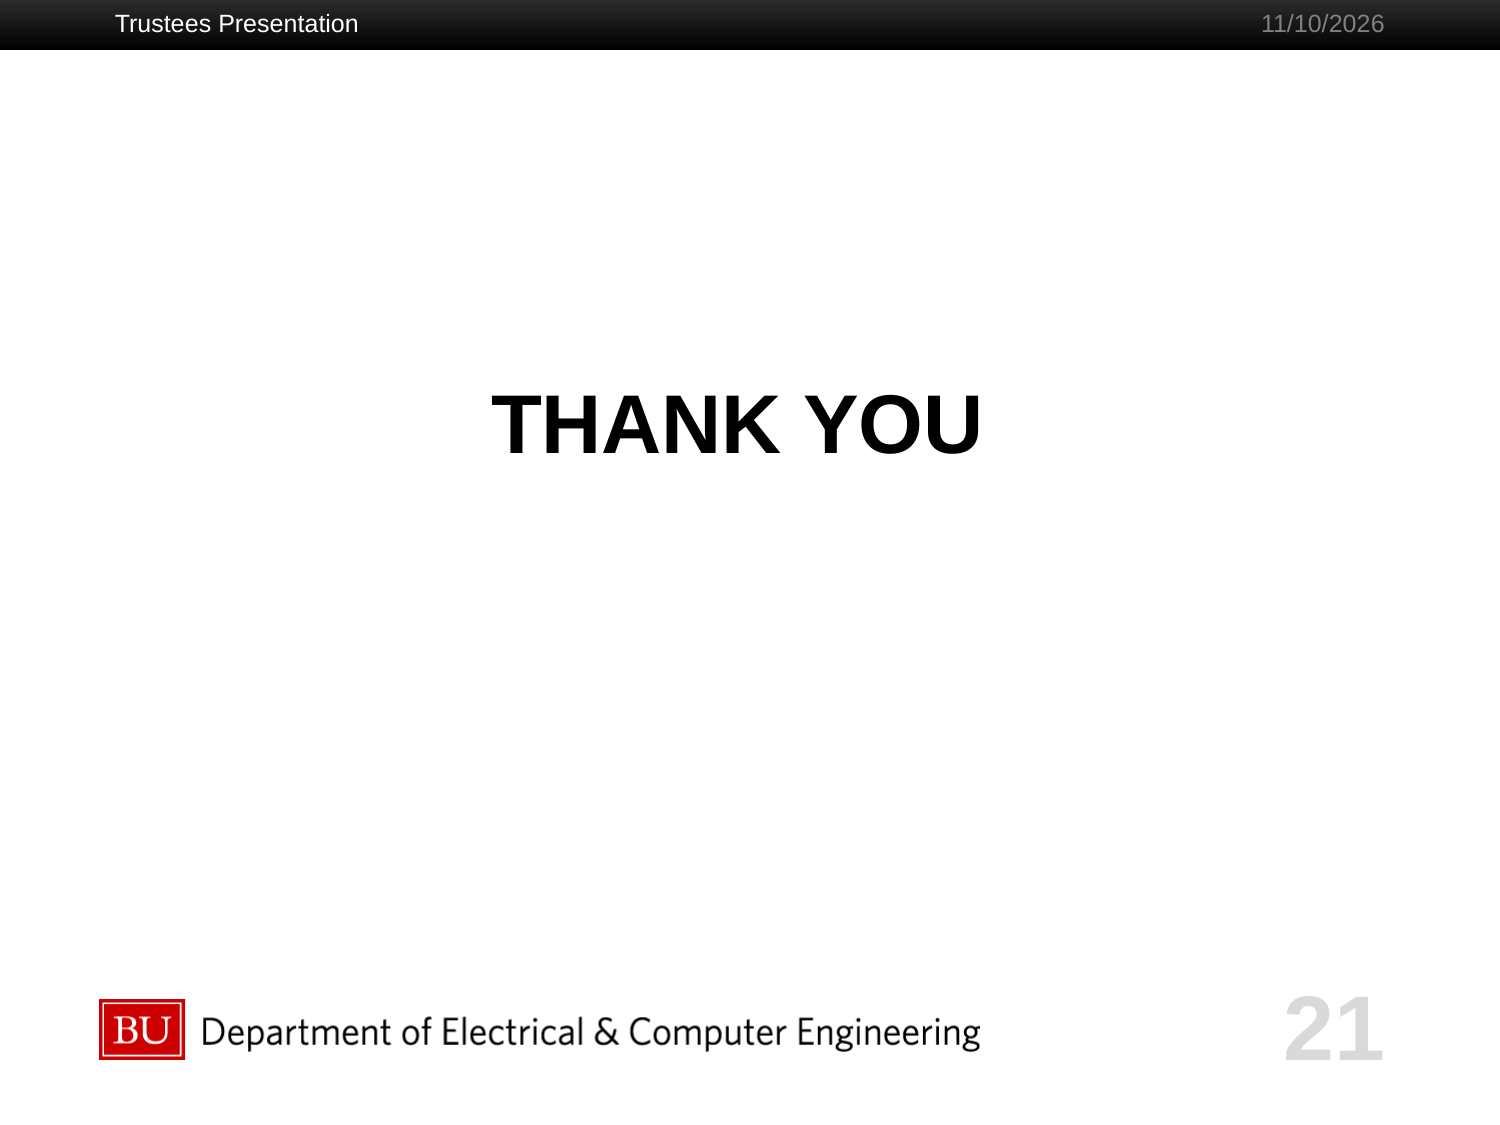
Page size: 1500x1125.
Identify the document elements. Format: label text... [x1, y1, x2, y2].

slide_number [1087, 0, 1401, 51]
footer Trustees Presentation [99, 0, 938, 51]
slide_number 21 [1162, 968, 1401, 1082]
picture [99, 999, 980, 1060]
title Thank YOU [99, 362, 1375, 586]
